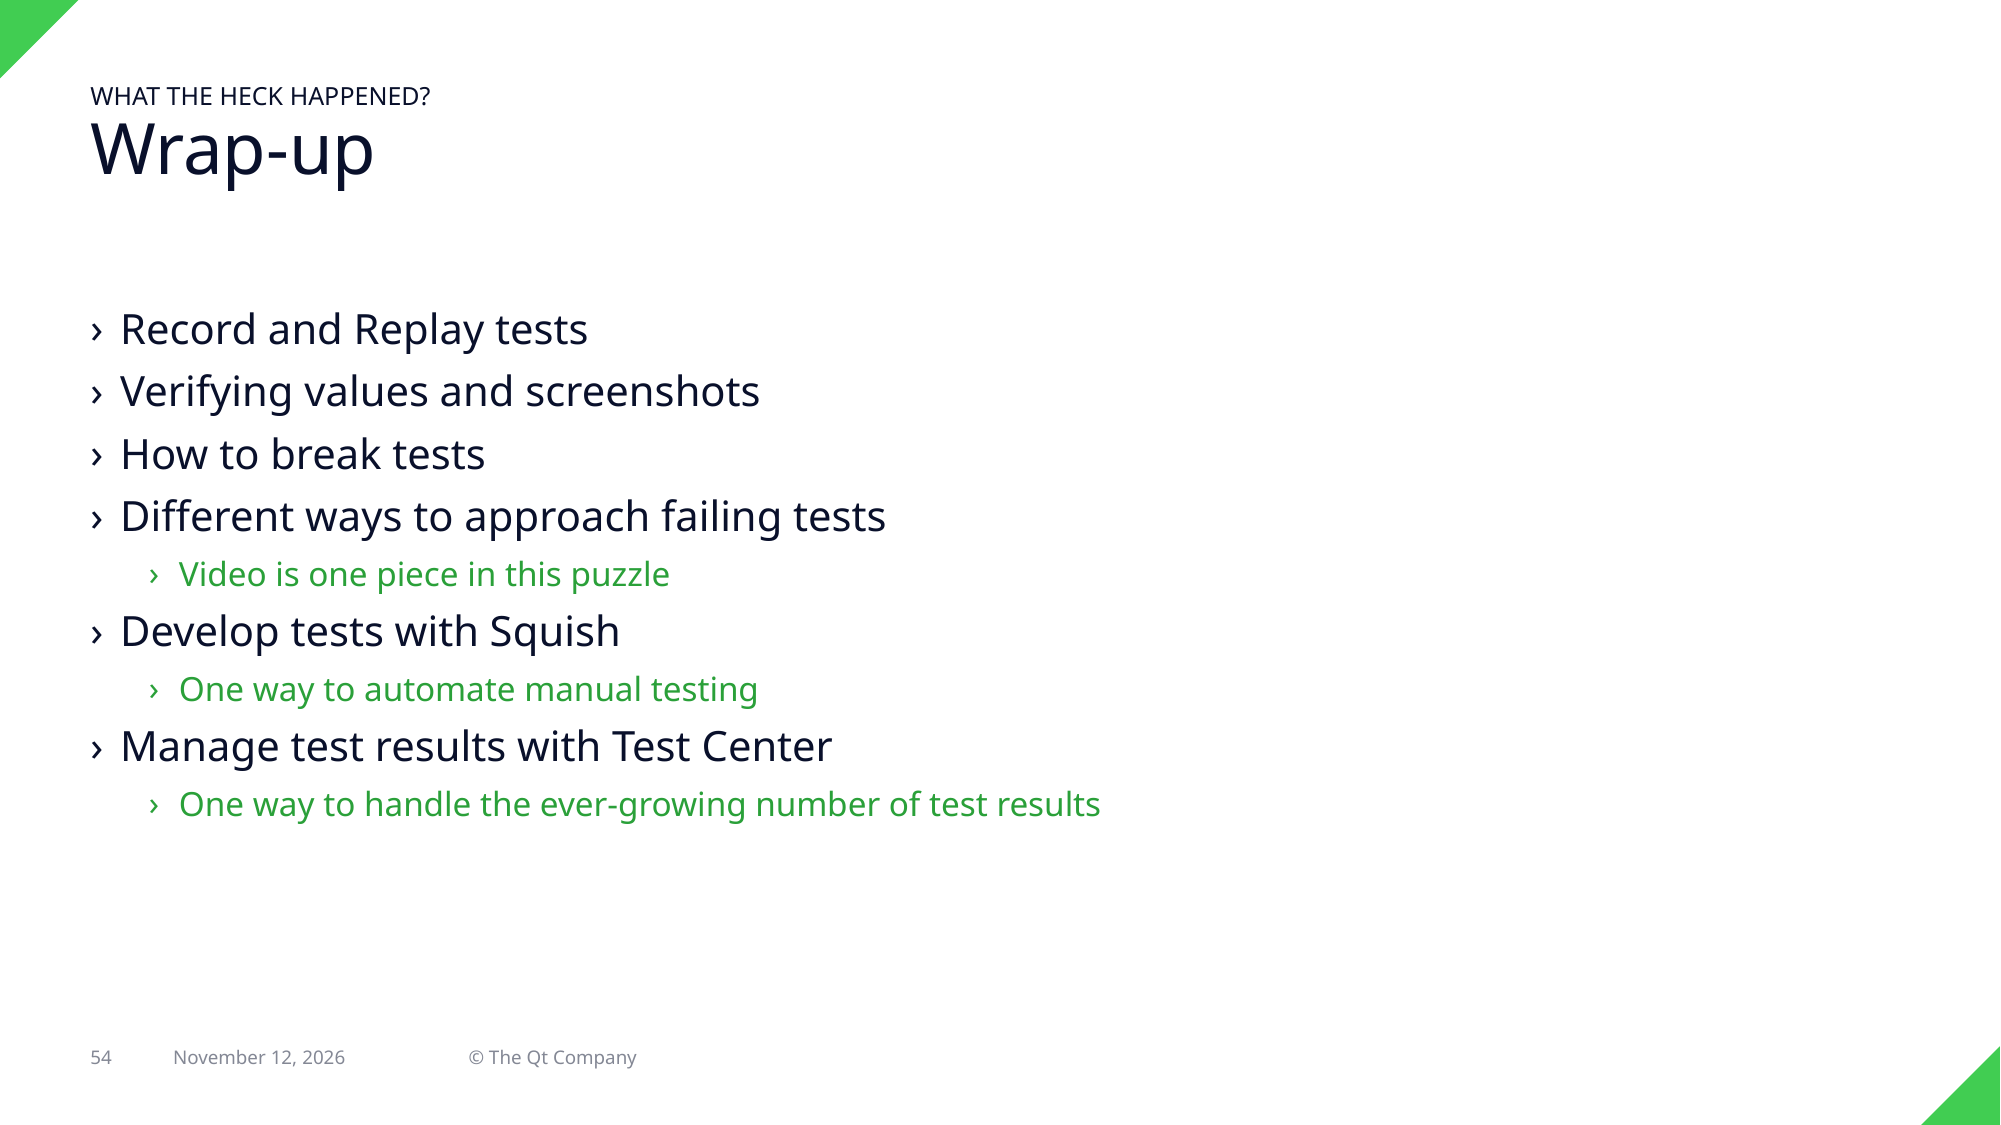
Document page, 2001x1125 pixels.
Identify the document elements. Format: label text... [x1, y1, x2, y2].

title Wrap-up [90, 114, 1910, 268]
list What the heck happened? [90, 78, 1910, 114]
footer © The Qt Company [468, 1046, 1910, 1071]
list Record and Replay tests Verifying values and screenshots How to break tests Different ways to approach failing tests Video is one piece in this puzzle Develop tests with Squish One way to automate manual testing Manage test results with Test Center One way to handle the ever-growing number of test results [90, 302, 1910, 1012]
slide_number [174, 1046, 468, 1071]
slide_number 54 [90, 1046, 174, 1071]
